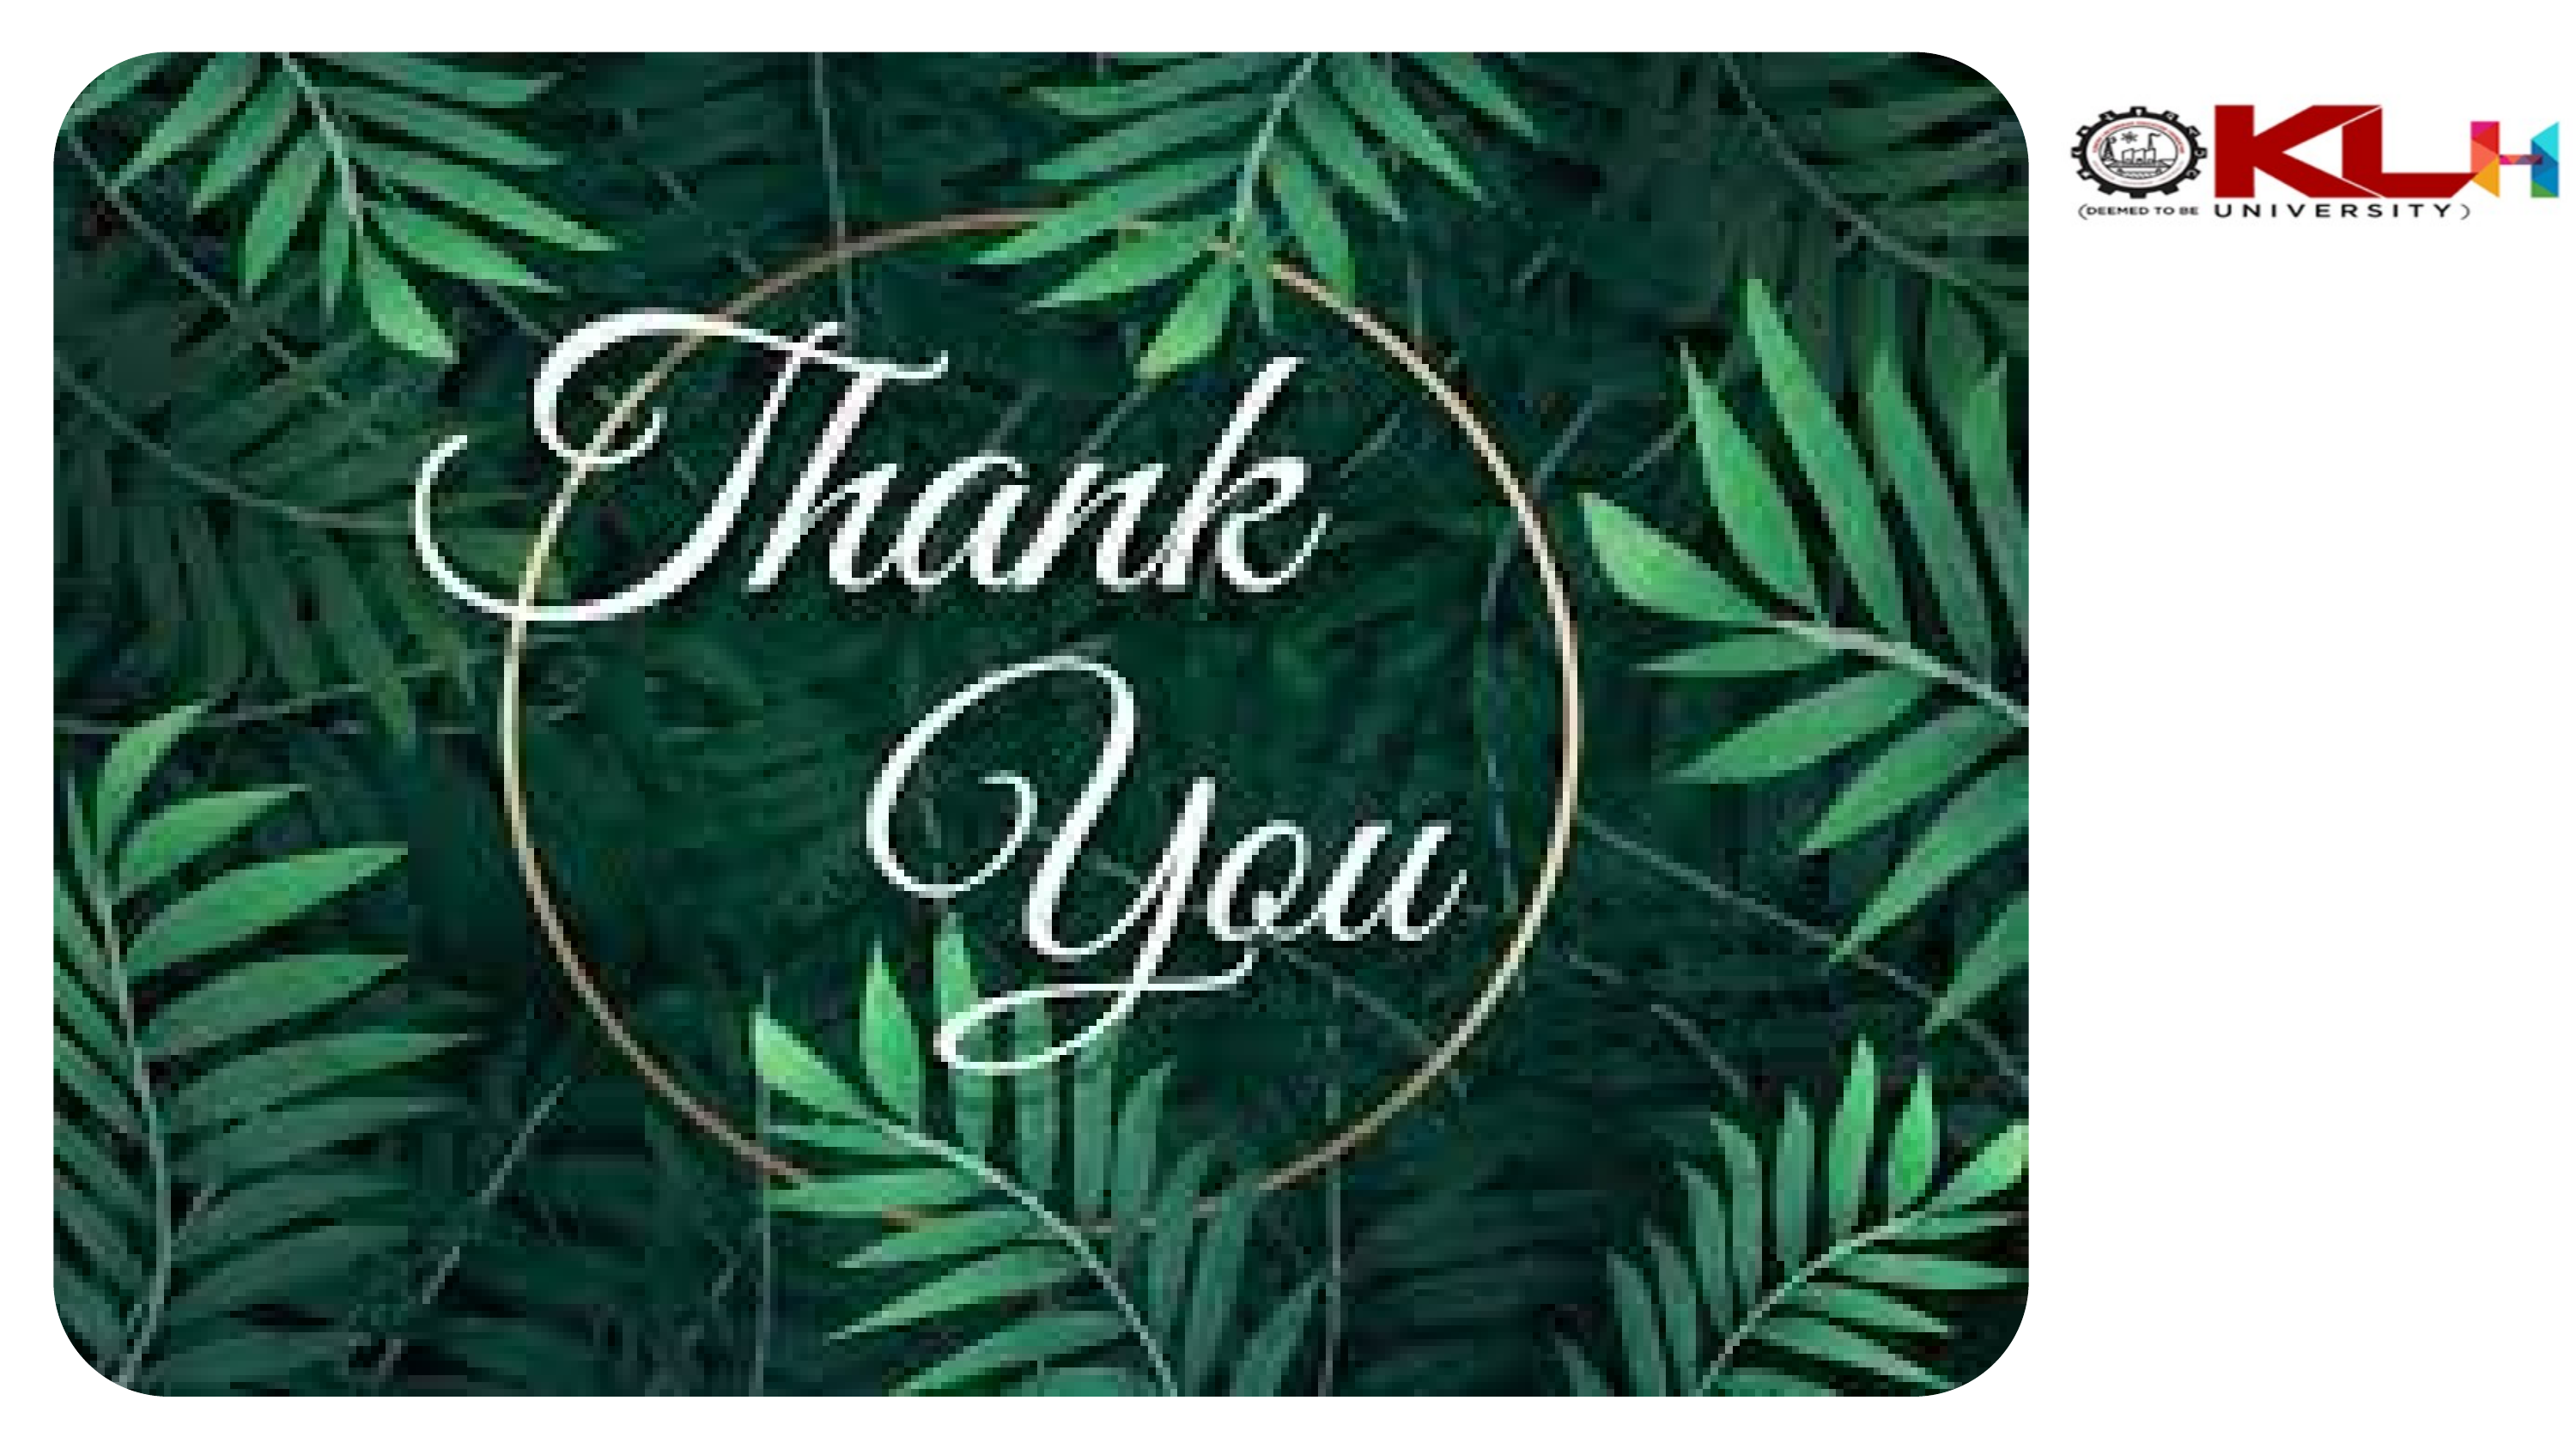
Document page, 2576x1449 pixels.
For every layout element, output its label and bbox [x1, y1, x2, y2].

picture [2060, 0, 2576, 258]
picture [53, 52, 2029, 1397]
